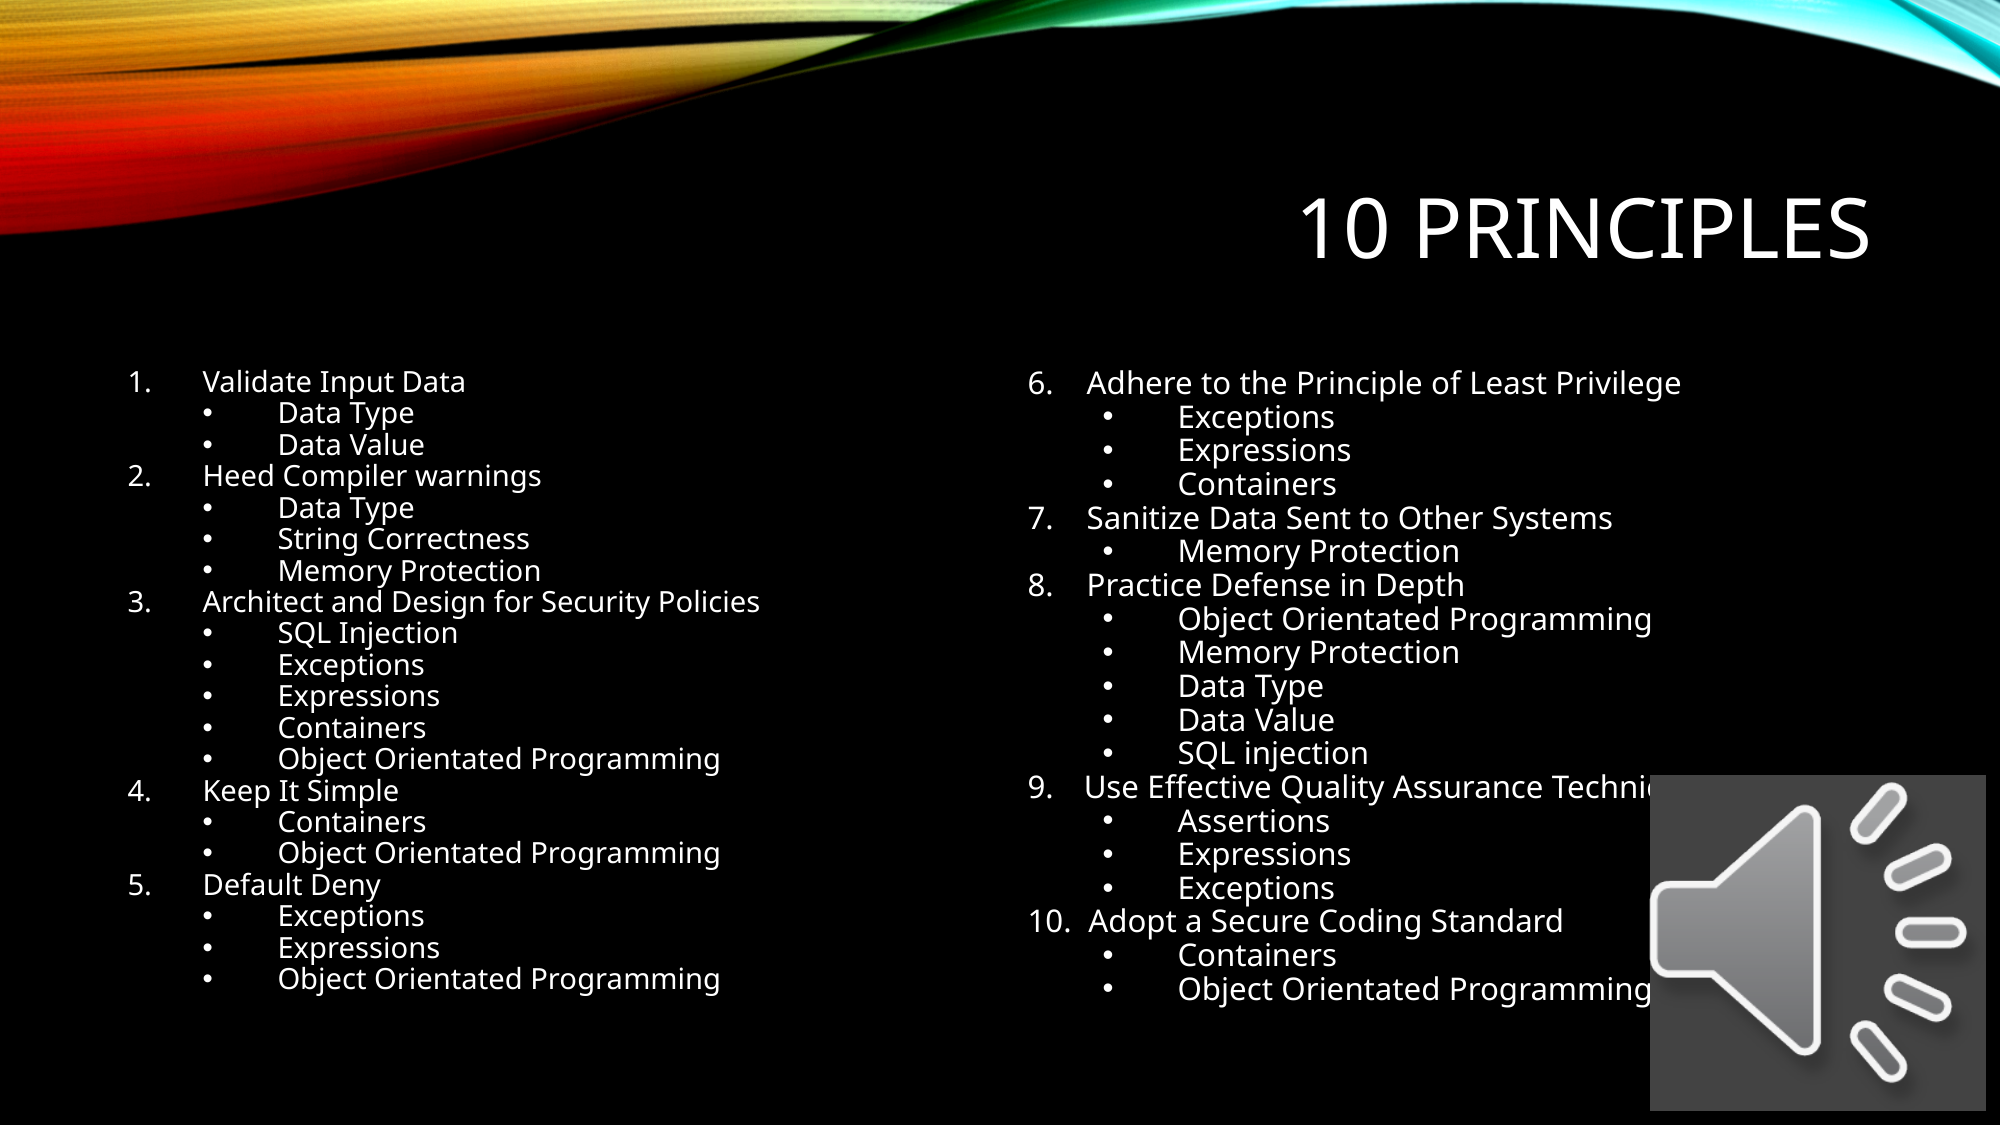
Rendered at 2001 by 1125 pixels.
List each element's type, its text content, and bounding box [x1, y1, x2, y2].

picture [1648, 773, 1987, 1112]
list 6. Adhere to the Principle of Least Privilege Exceptions Expressions Containers 7. Sanitize Data Sent to Other Systems Memory Protection 8. Practice Defense in Depth Object Orientated Programming Memory Protection Data Type Data Value SQL injection Use Effective Quality Assurance Techniques Assertions Expressions Exceptions 10. Adopt a Secure Coding Standard Containers Object Orientated Programming [1012, 360, 1888, 1021]
picture [0, 0, 2000, 237]
list Validate Input Data Data Type Data Value Heed Compiler warnings Data Type String Correctness Memory Protection Architect and Design for Security Policies SQL Injection Exceptions Expressions Containers Object Orientated Programming Keep It Simple Containers Object Orientated Programming Default Deny Exceptions Expressions Object Orientated Programming [112, 360, 988, 1021]
title 10 PRINCIPLES [474, 125, 1888, 338]
